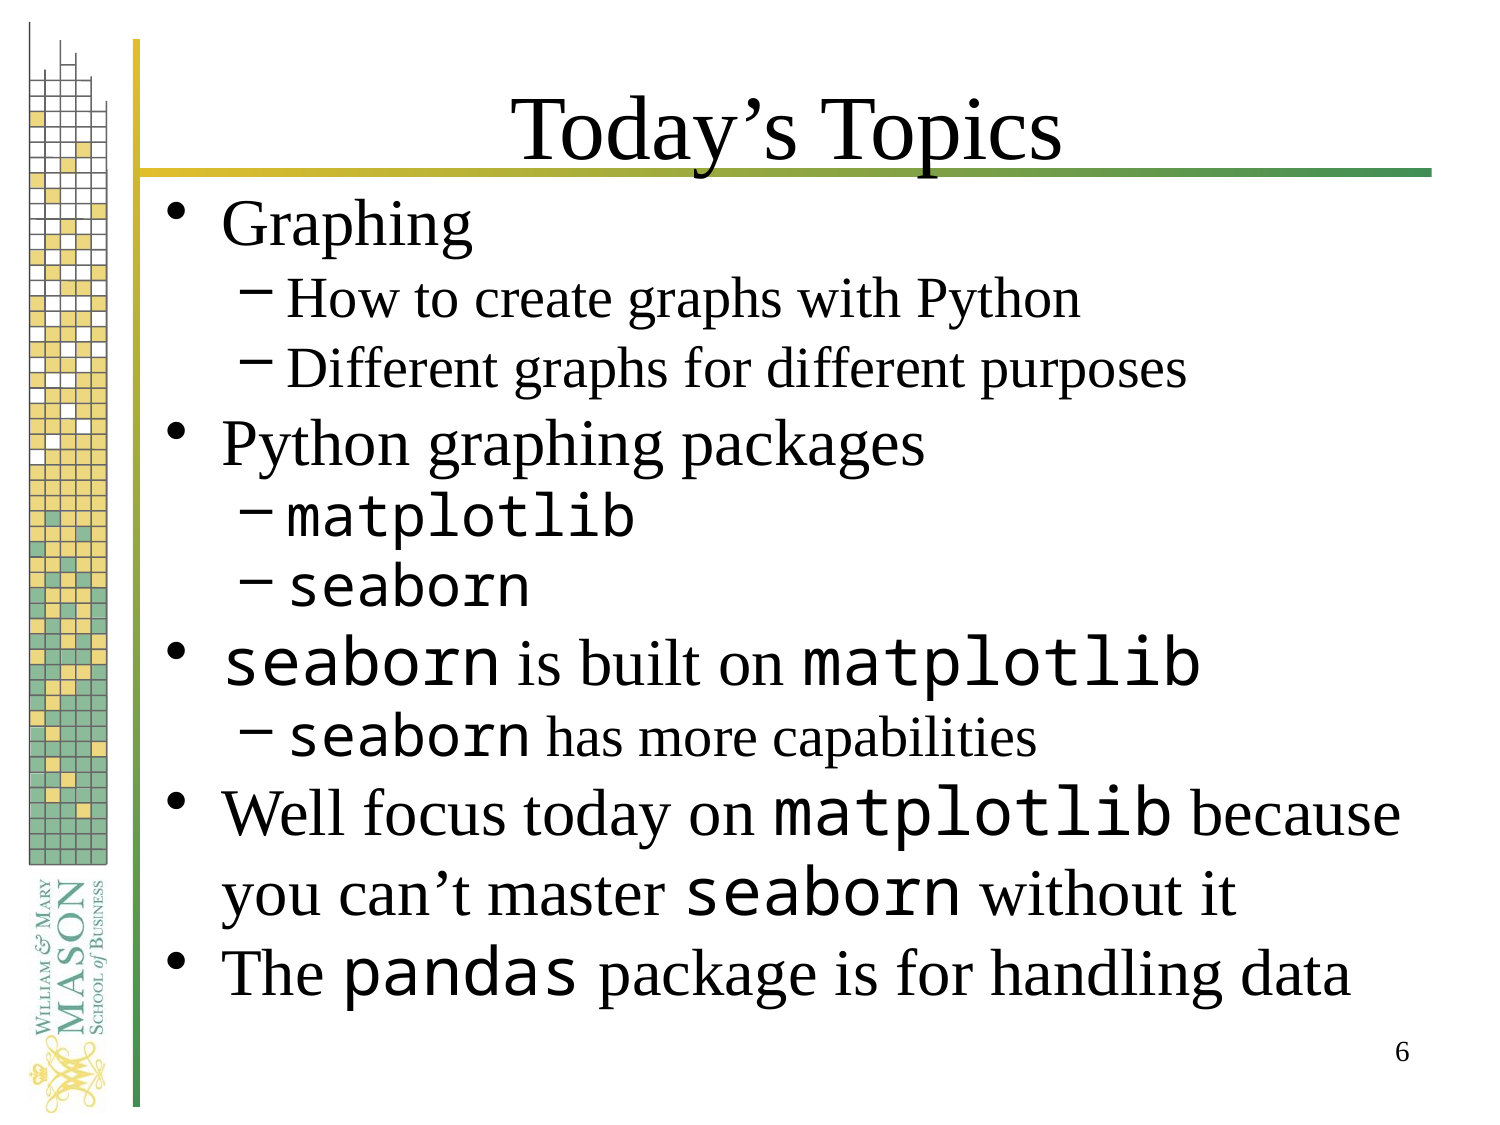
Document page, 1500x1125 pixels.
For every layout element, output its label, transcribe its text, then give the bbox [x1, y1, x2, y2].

slide_number 70 [29, 879, 107, 1113]
title Today’s Topics [150, 45, 1425, 171]
list Graphing How to create graphs with Python Different graphs for different purposes Python graphing packages matplotlib seaborn seaborn is built on matplotlib seaborn has more capabilities Well focus today on matplotlib because you can’t master seaborn without it The pandas package is for handling data [150, 171, 1425, 1005]
slide_number 6 [1048, 1024, 1426, 1103]
